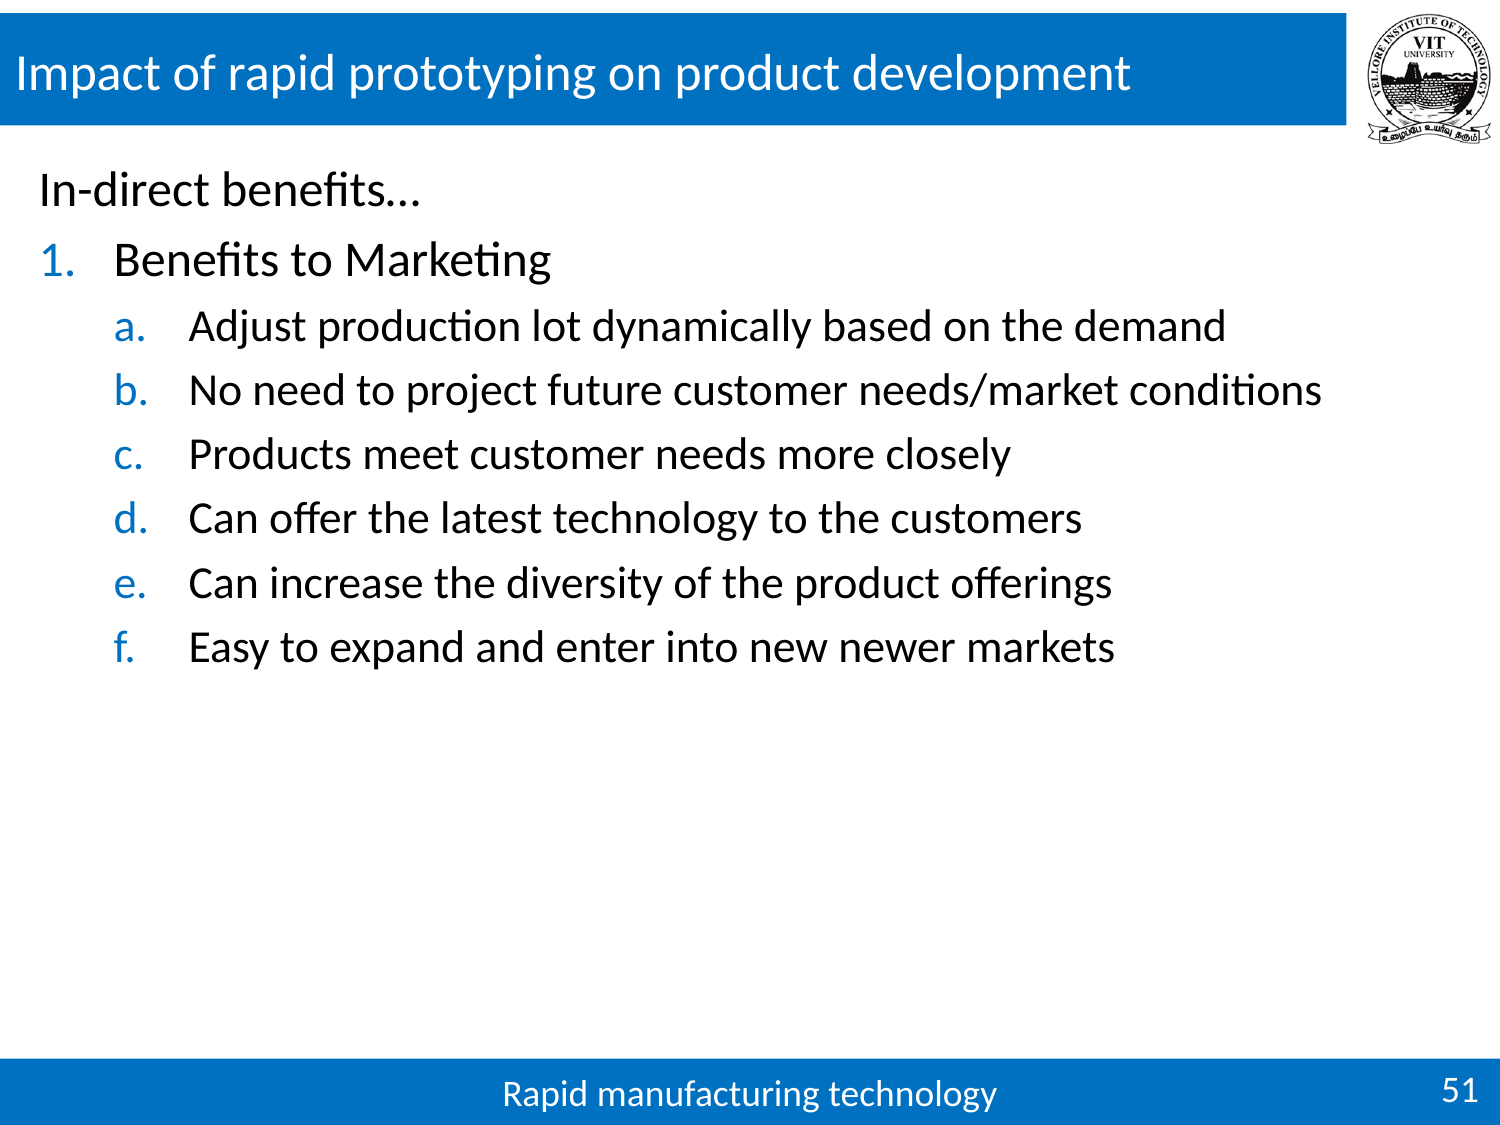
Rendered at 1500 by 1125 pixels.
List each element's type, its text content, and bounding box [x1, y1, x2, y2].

slide_number 51 [1281, 1057, 1495, 1118]
title Impact of rapid prototyping on product development [0, 13, 1347, 126]
footer Rapid manufacturing technology [476, 1058, 1024, 1125]
list In-direct benefits… Benefits to Marketing Adjust production lot dynamically based on the demand No need to project future customer needs/market conditions Products meet customer needs more closely Can offer the latest technology to the customers Can increase the diversity of the product offerings Easy to expand and enter into new newer markets [23, 149, 1477, 764]
picture [1367, 13, 1492, 144]
